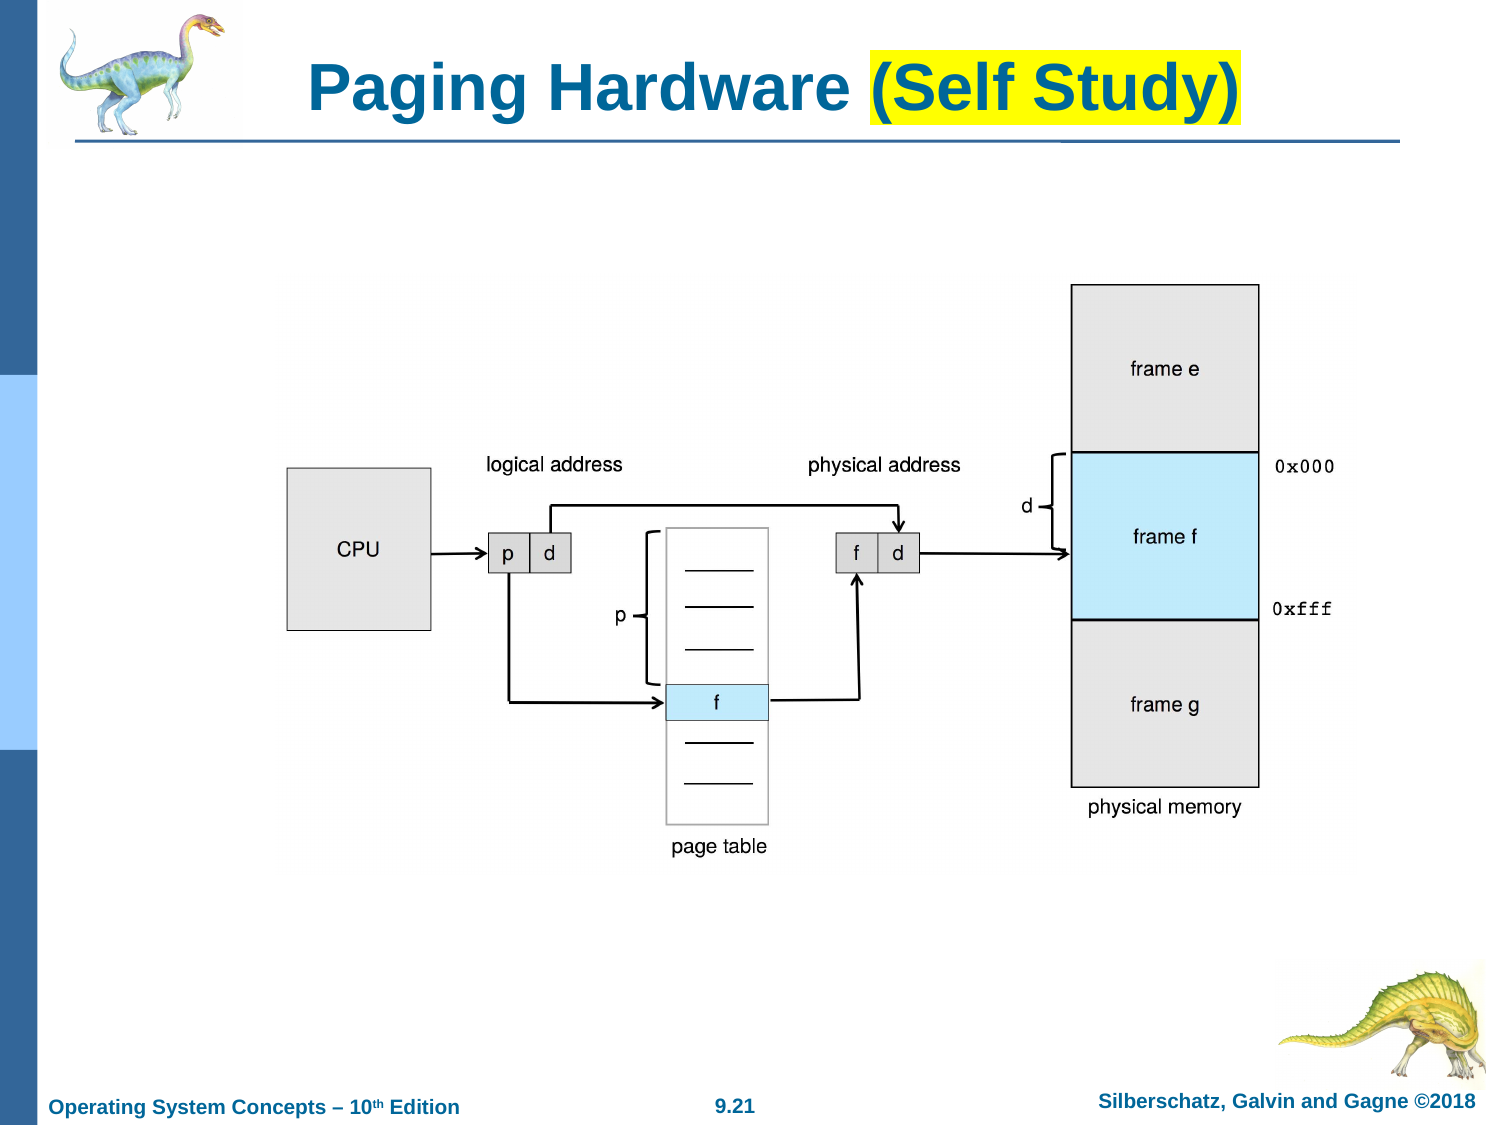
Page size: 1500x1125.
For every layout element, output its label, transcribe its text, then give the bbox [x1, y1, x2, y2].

picture [1275, 959, 1486, 1090]
picture [275, 273, 1357, 875]
picture [46, 0, 243, 149]
title Paging Hardware (Self Study) [122, 36, 1425, 132]
